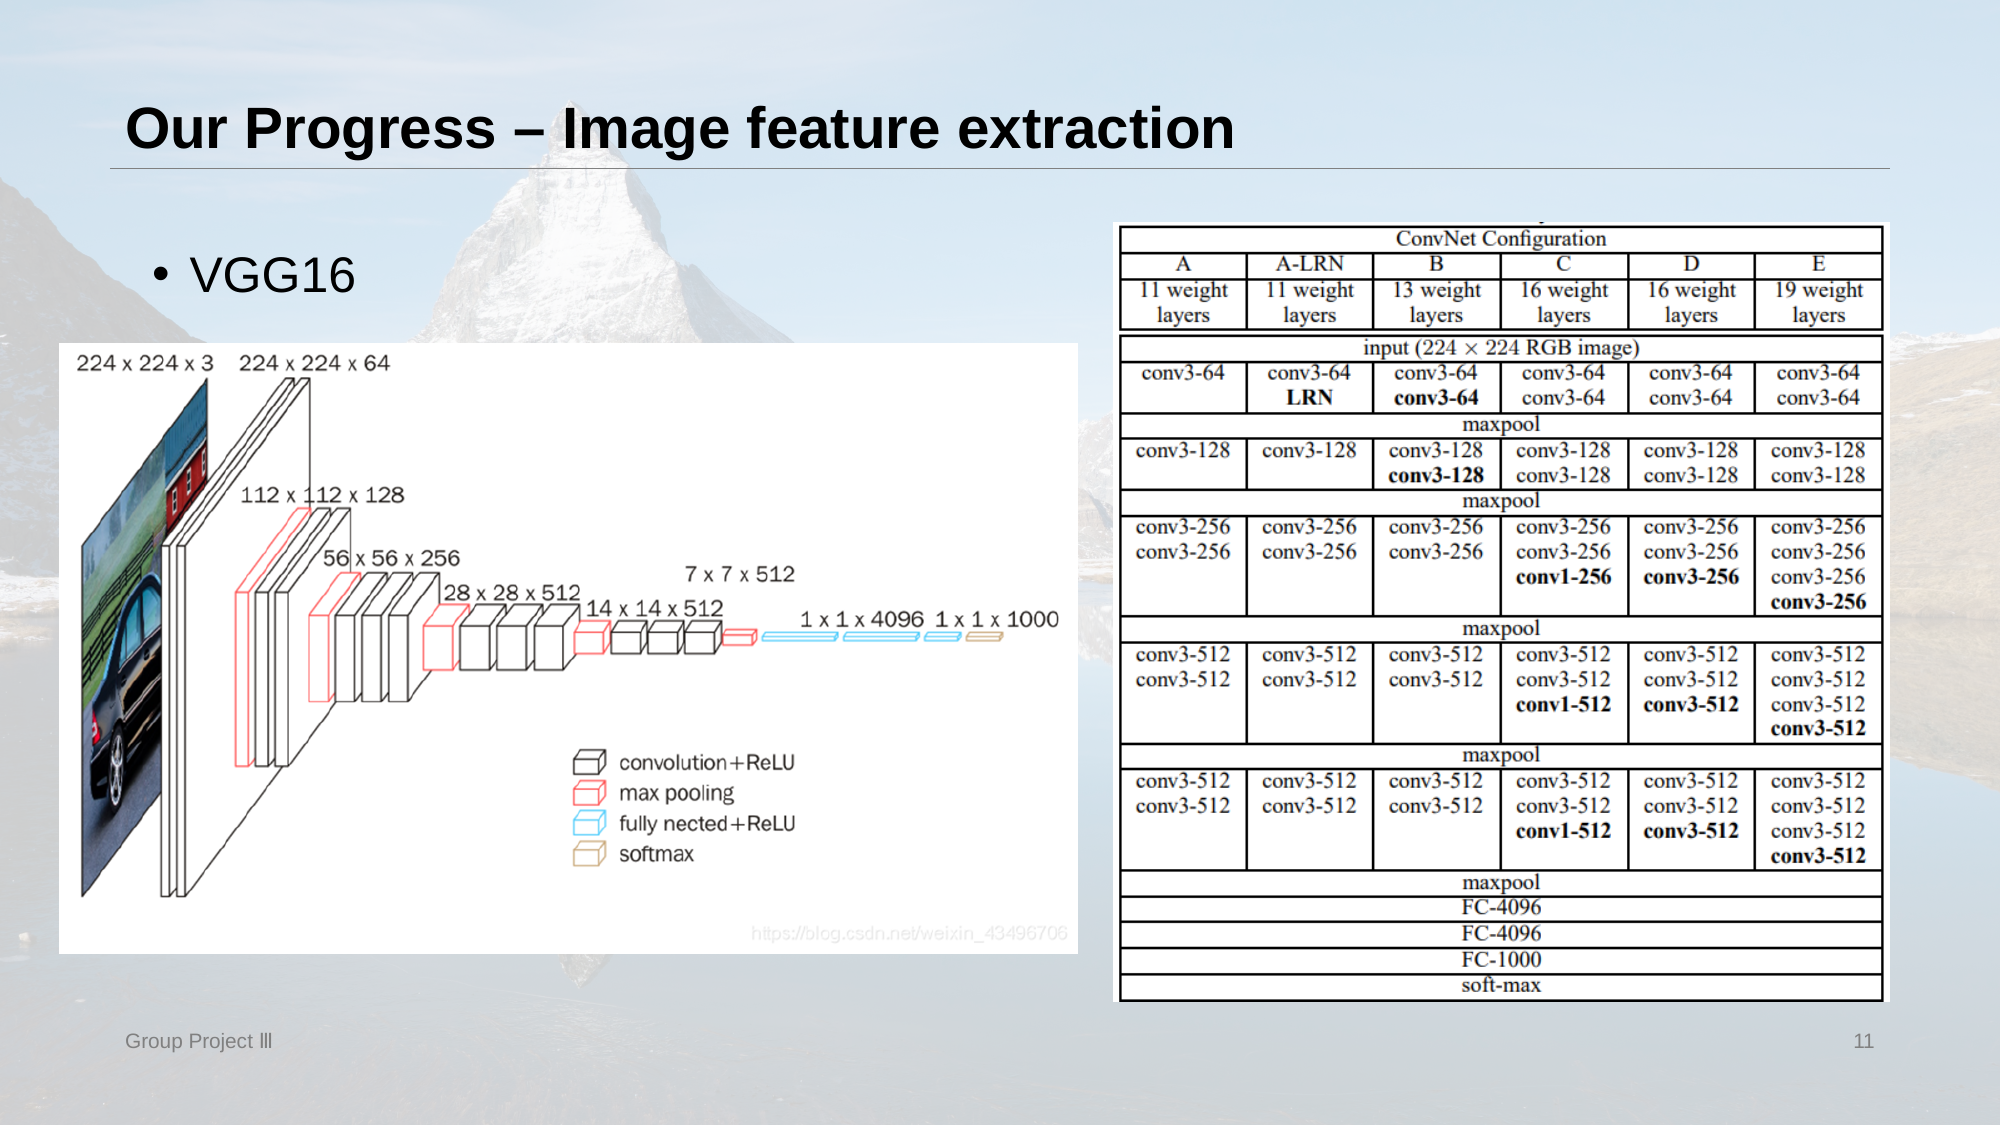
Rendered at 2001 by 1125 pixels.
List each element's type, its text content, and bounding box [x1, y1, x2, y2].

title Our Progress – Image feature extraction [109, 0, 1890, 169]
text_box VGG16 [137, 205, 1863, 1024]
footer Group Project Ⅲ [109, 1023, 790, 1058]
picture [58, 343, 1078, 954]
picture [1113, 222, 1890, 1002]
slide_number 11 [1412, 1023, 1890, 1058]
